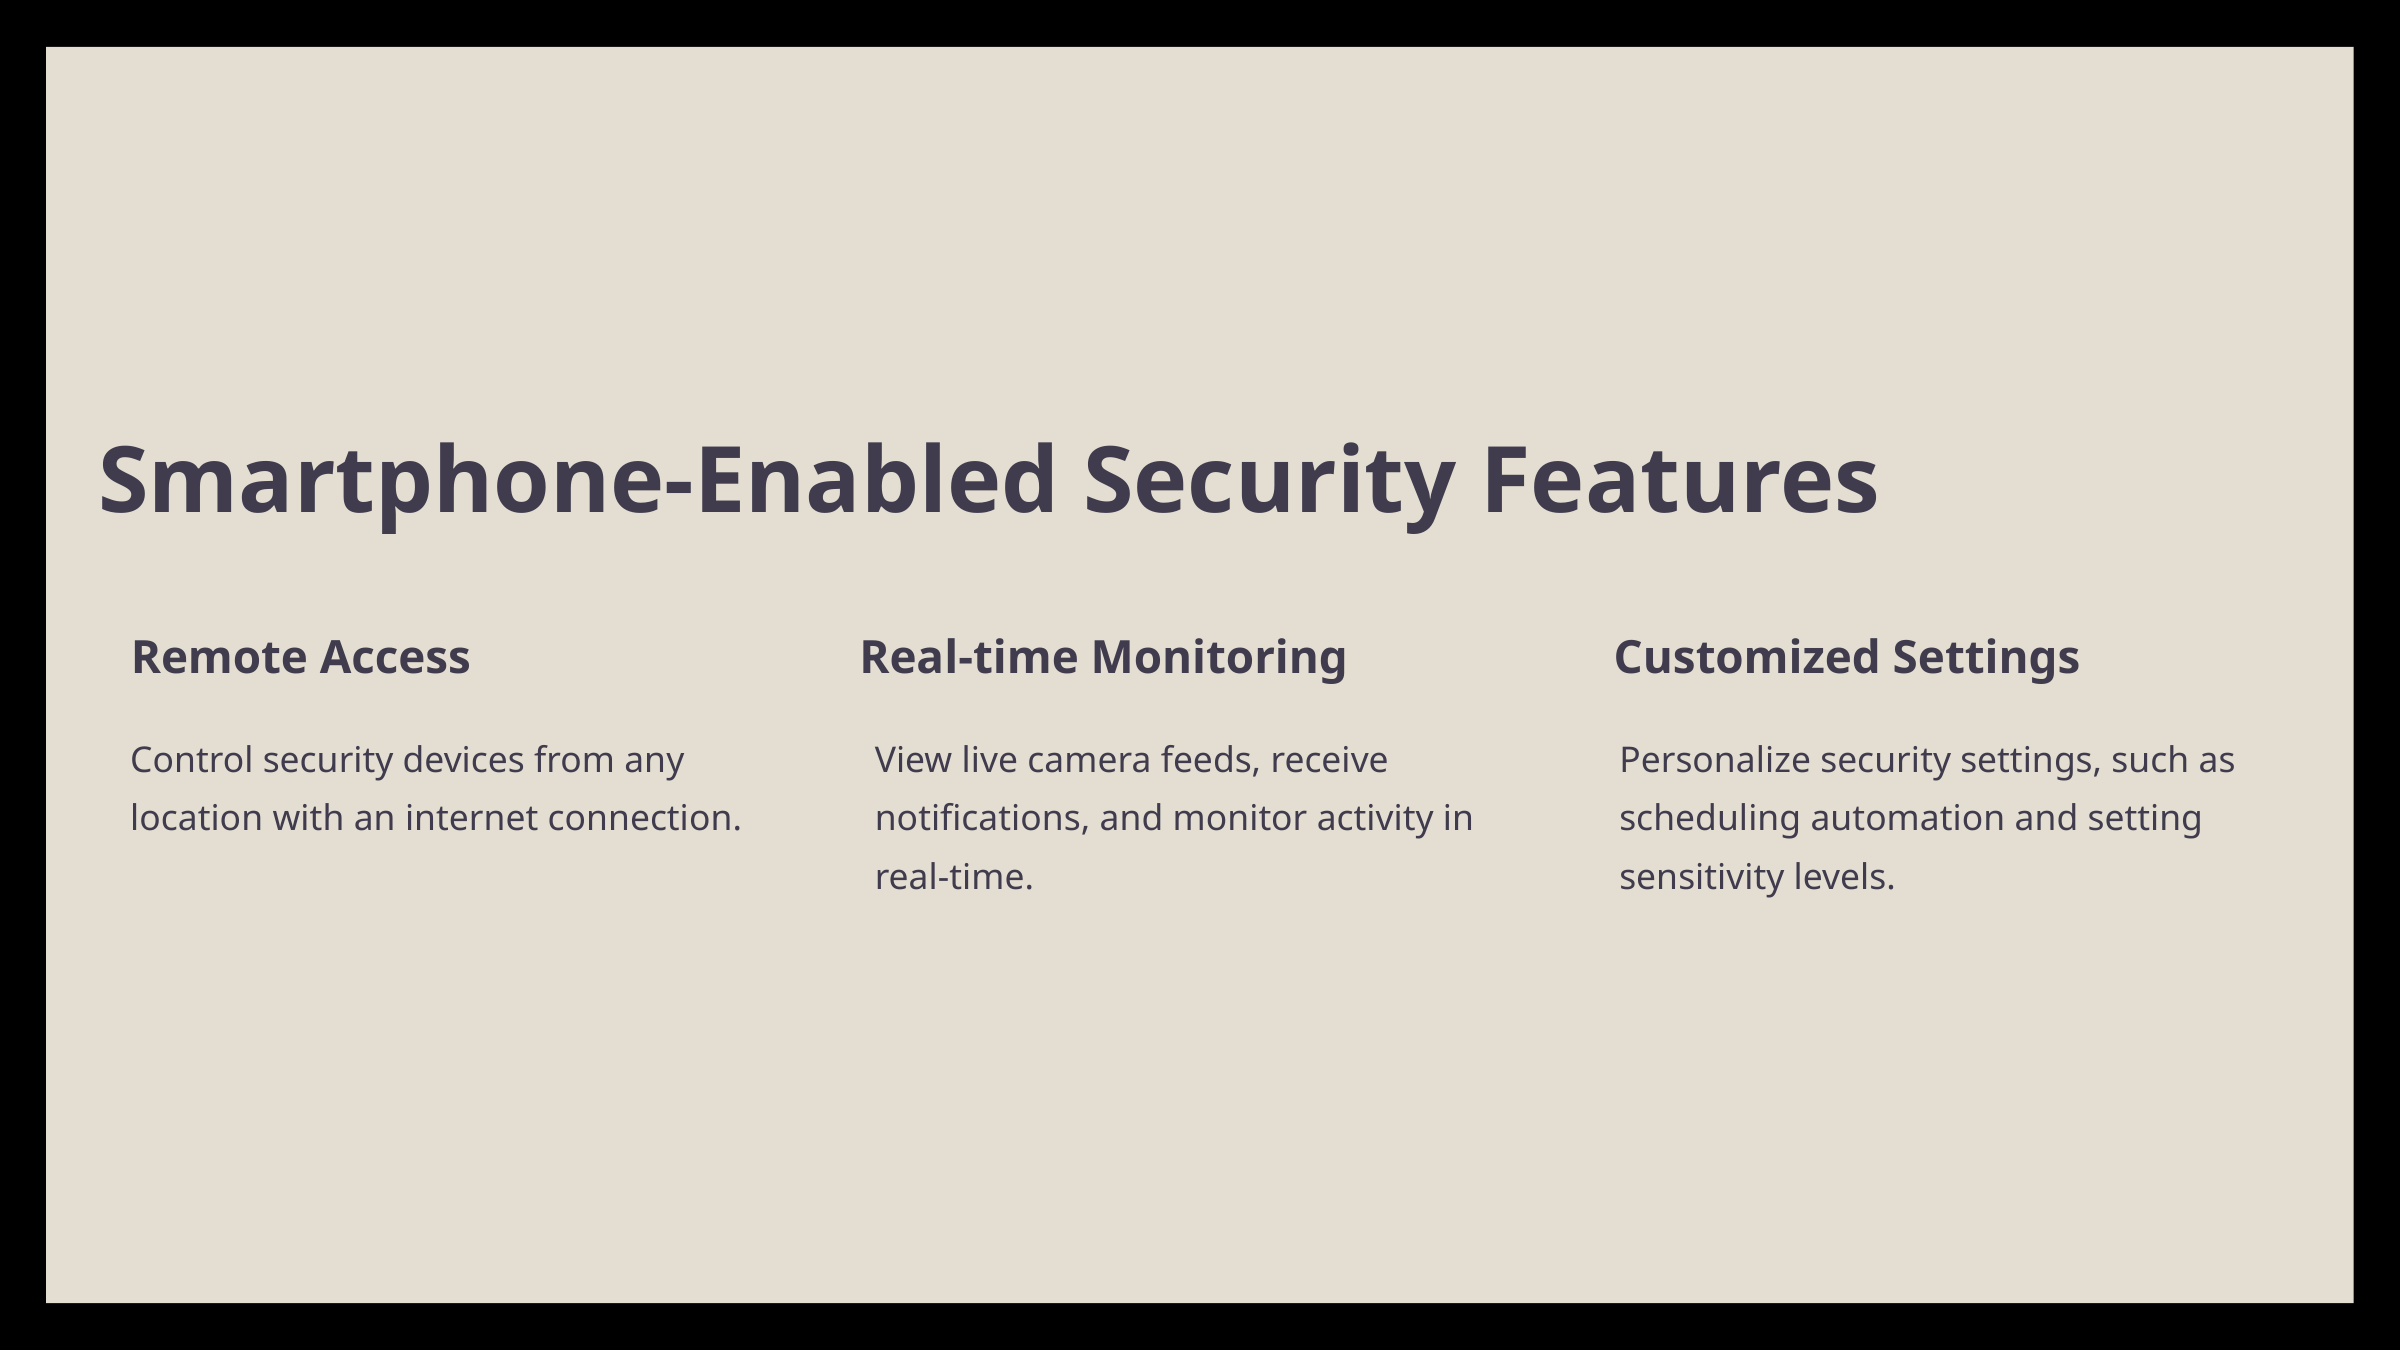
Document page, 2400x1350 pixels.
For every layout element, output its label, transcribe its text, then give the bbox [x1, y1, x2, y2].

text_box Smartphone-Enabled Security Features [98, 416, 1881, 532]
text_box Real-time Monitoring [859, 625, 1349, 683]
text_box Remote Access [130, 625, 472, 683]
text_box Customized Settings [1613, 625, 2081, 683]
text_box View live camera feeds, receive notifications, and monitor activity in real-time. [874, 721, 1528, 897]
text_box Personalize security settings, such as scheduling automation and setting sensitivity levels. [1619, 721, 2272, 897]
text_box Control security devices from any location with an internet connection. [130, 721, 783, 838]
